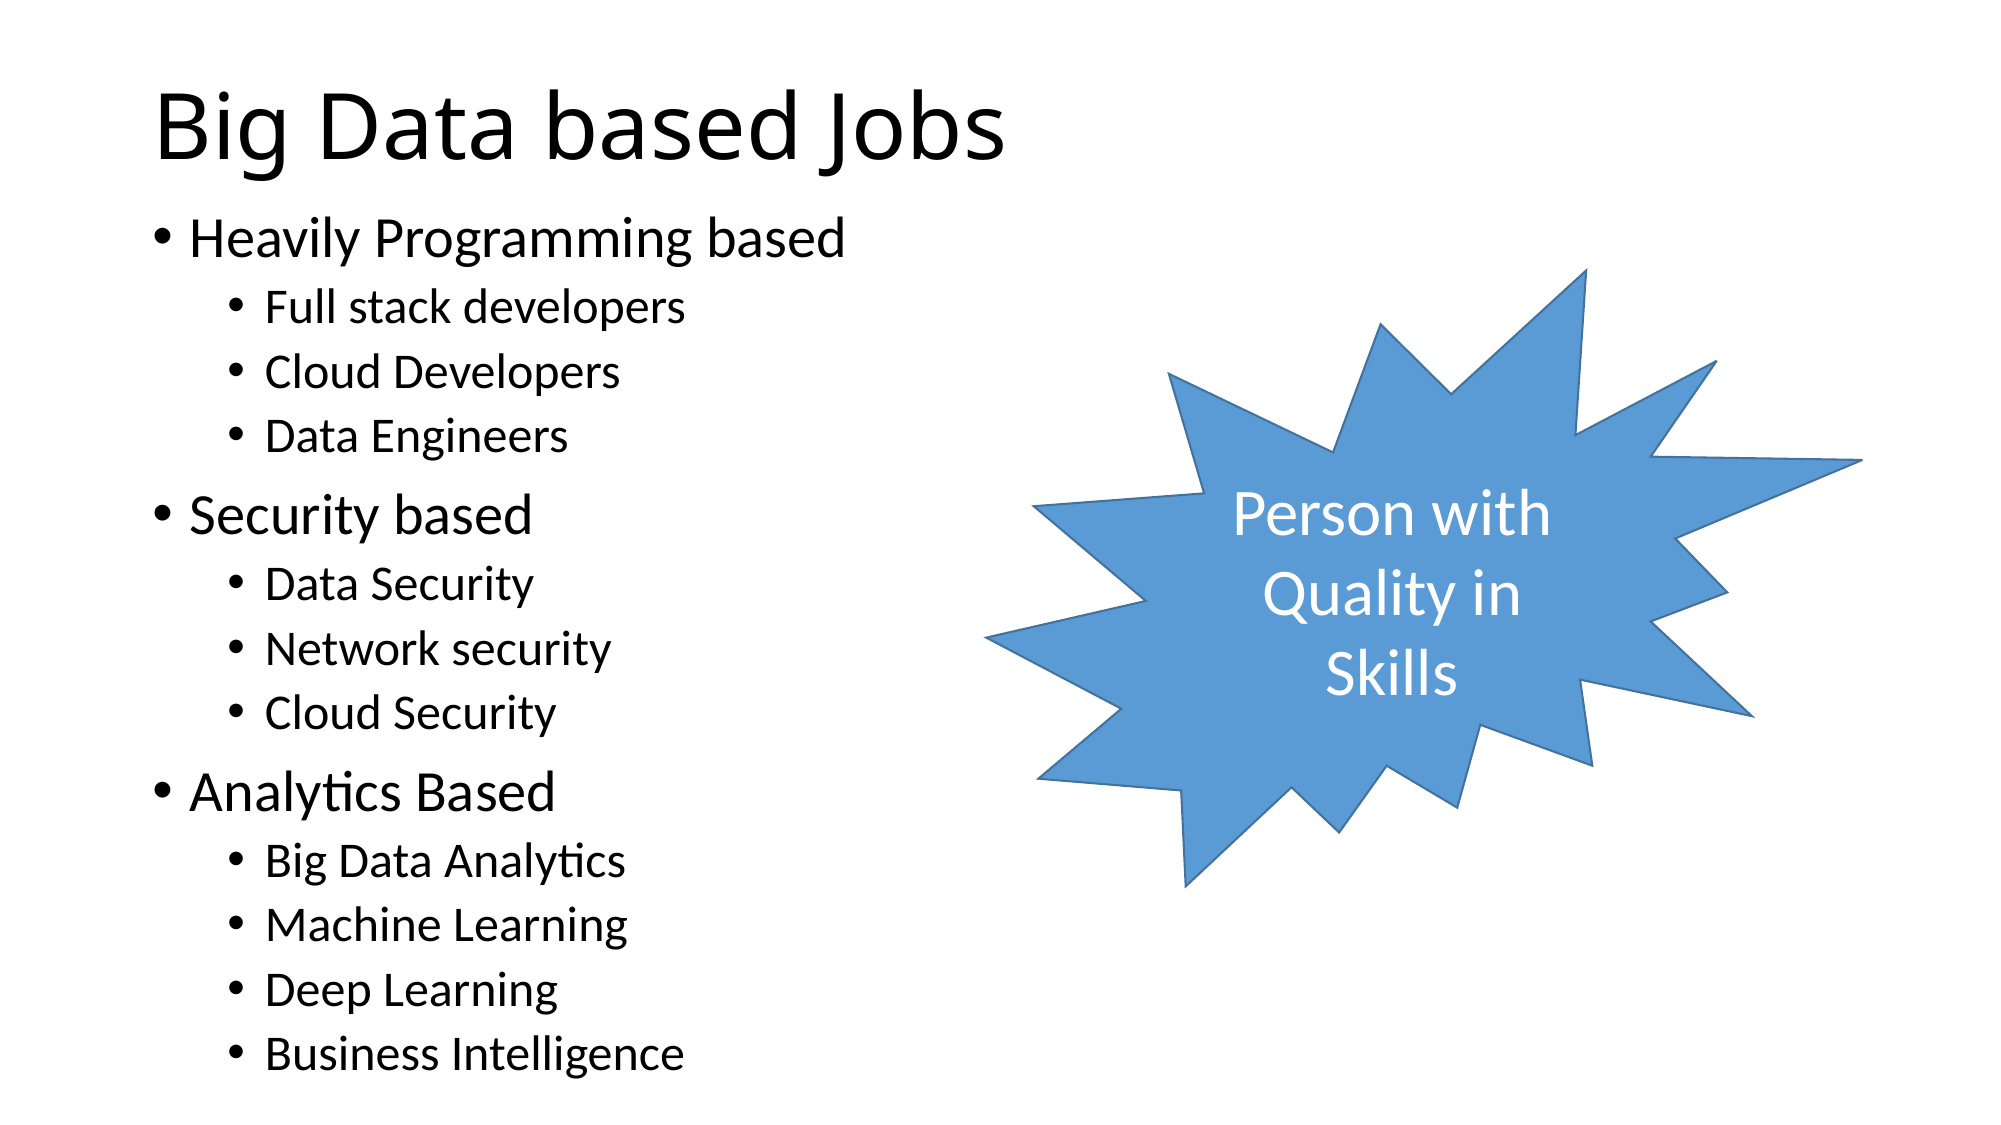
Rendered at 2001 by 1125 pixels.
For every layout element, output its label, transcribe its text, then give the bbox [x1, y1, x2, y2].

list Heavily Programming based Full stack developers Cloud Developers Data Engineers Security based Data Security Network security Cloud Security Analytics Based Big Data Analytics Machine Learning Deep Learning Business Intelligence [137, 200, 930, 1125]
title Big Data based Jobs [137, 59, 1863, 200]
text_box Person with Quality in Skills [983, 267, 1863, 889]
